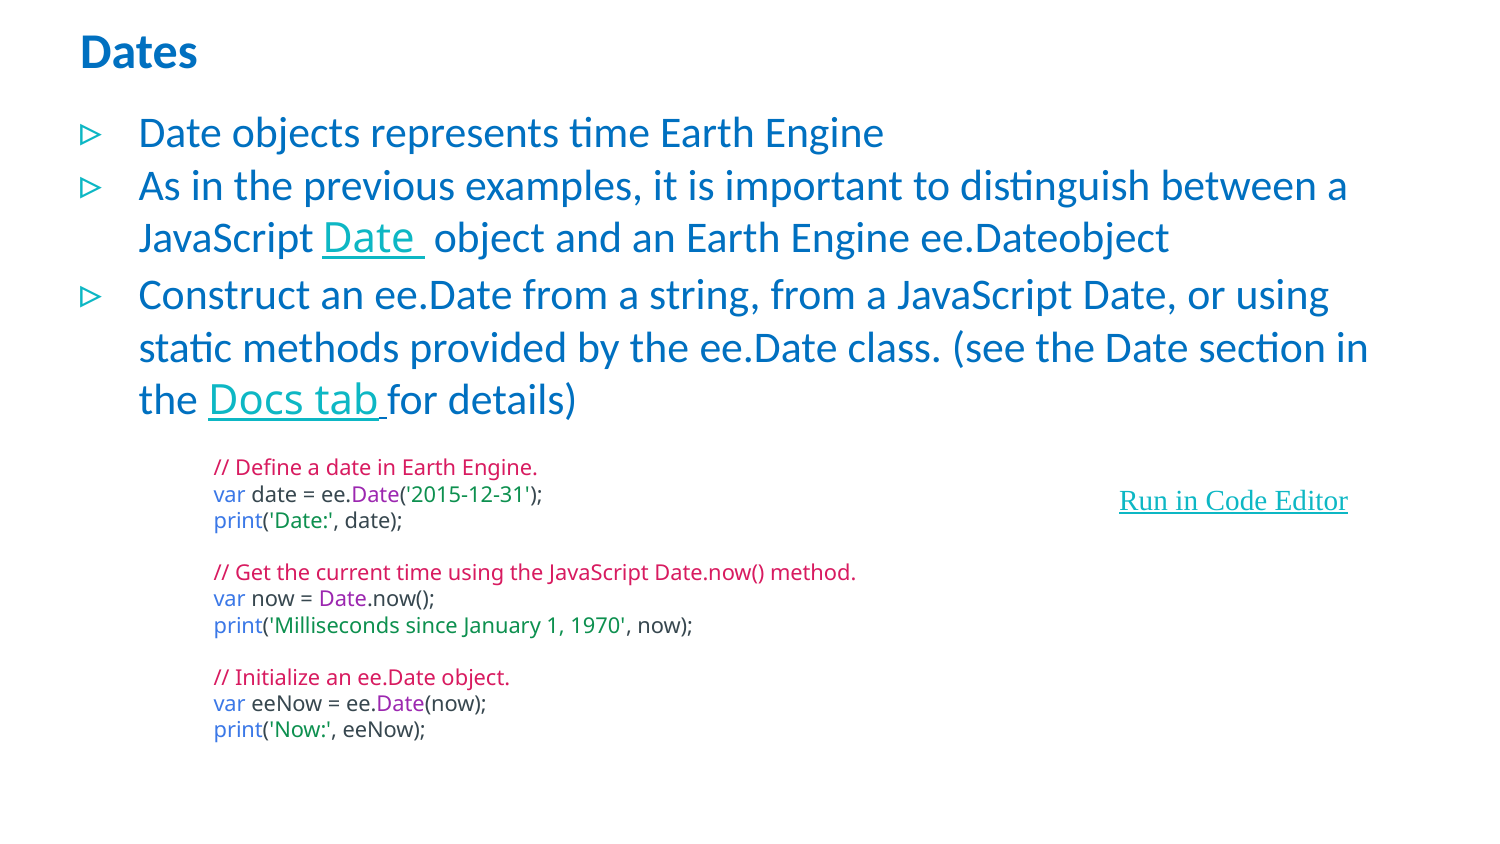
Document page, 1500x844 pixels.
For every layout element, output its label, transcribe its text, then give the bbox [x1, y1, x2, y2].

text_box Dates Date objects represents time Earth Engine As in the previous examples, it is important to distinguish between a JavaScript Date object and an Earth Engine ee.Dateobject Construct an ee.Date from a string, from a JavaScript Date, or using static methods provided by the ee.Date class. (see the Date section in the Docs tab for details) // Define a date in Earth Engine. var date = ee.Date('2015-12-31'); print('Date:', date); // Get the current time using the JavaScript Date.now() method. var now = Date.now(); print('Milliseconds since January 1, 1970', now); // Initialize an ee.Date object. var eeNow = ee.Date(now); print('Now:', eeNow); [48, 11, 1392, 750]
text_box Run in Code Editor [1104, 474, 1364, 524]
